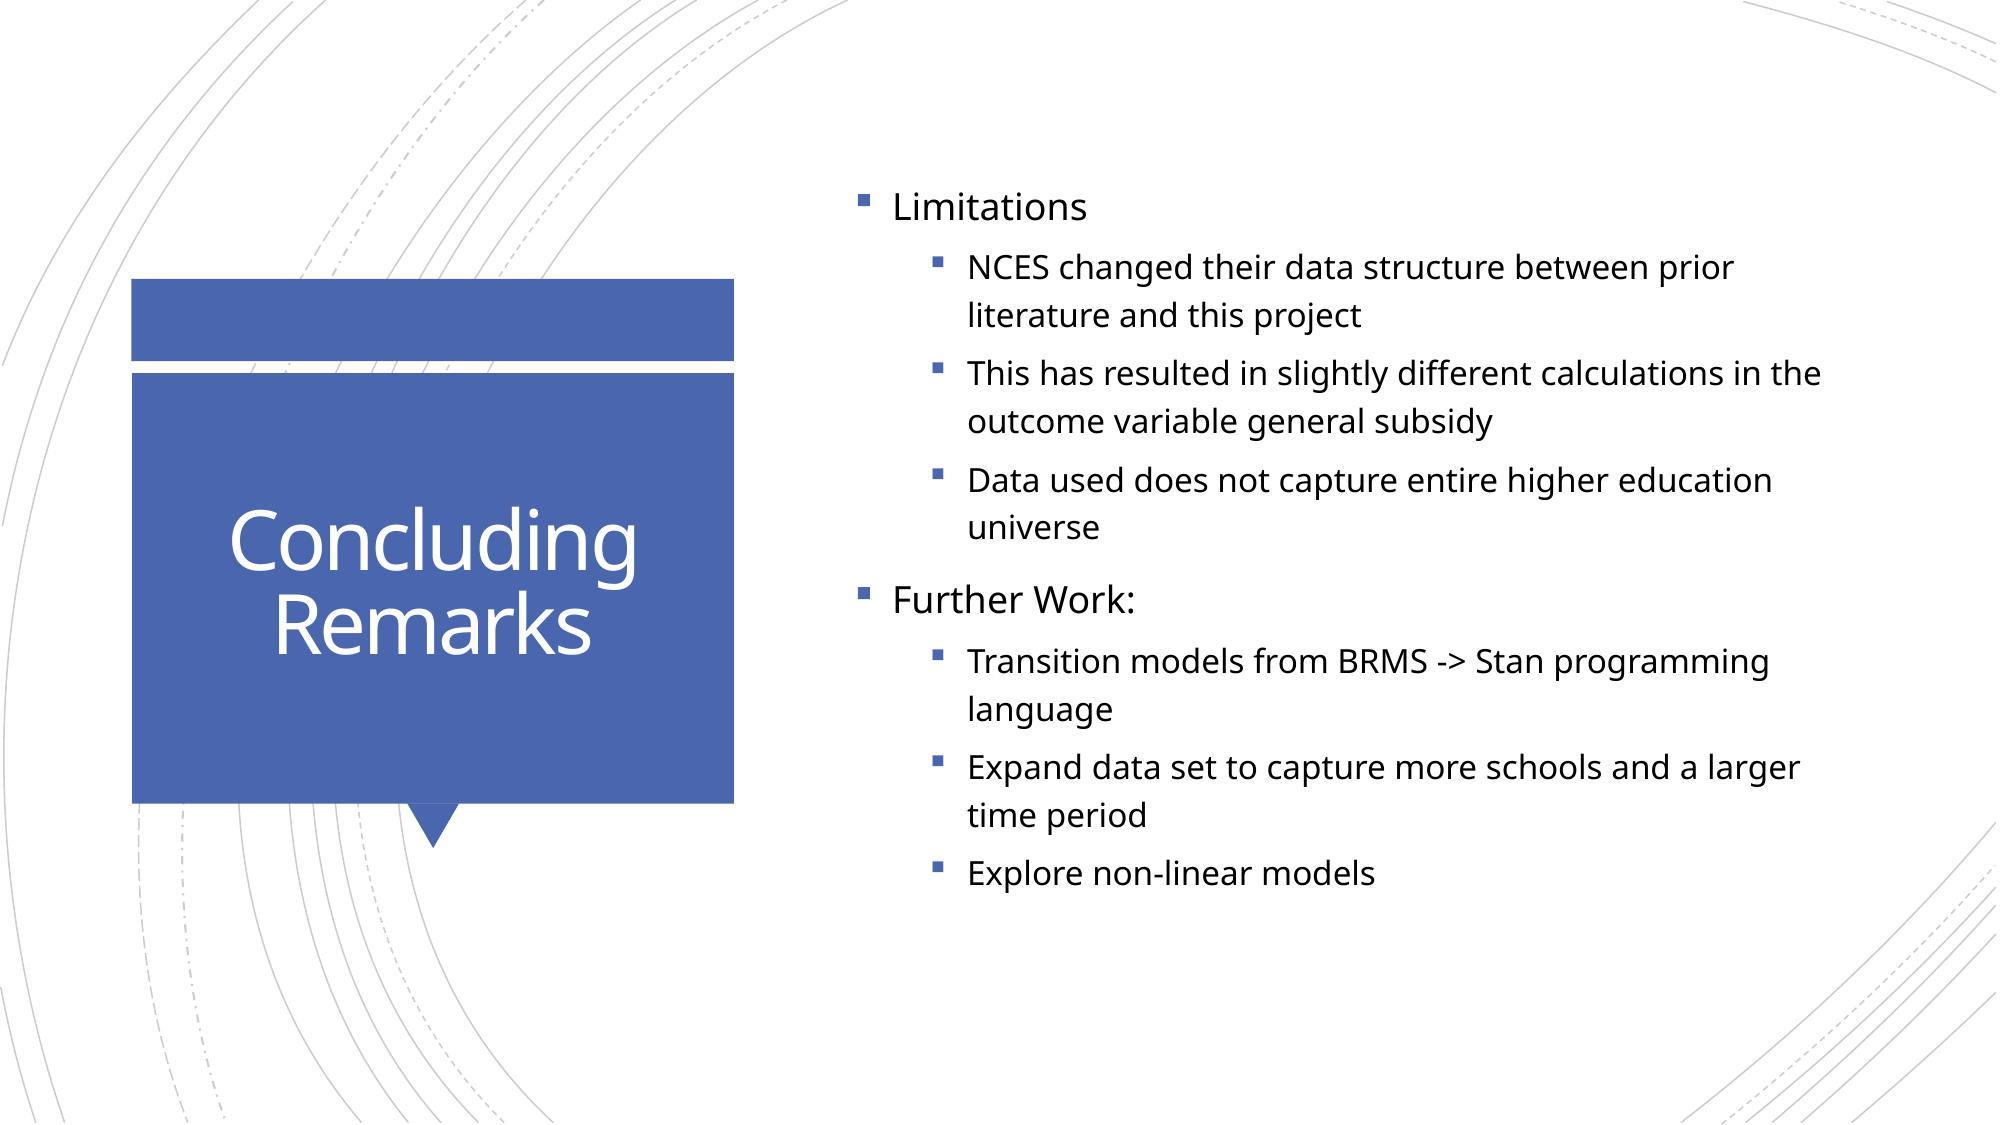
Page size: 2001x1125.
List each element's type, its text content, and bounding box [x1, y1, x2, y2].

list Limitations NCES changed their data structure between prior literature and this project This has resulted in slightly different calculations in the outcome variable general subsidy Data used does not capture entire higher education universe Further Work: Transition models from BRMS -> Stan programming language Expand data set to capture more schools and a larger time period Explore non-linear models [839, 131, 1871, 993]
title Concluding Remarks [145, 385, 720, 789]
